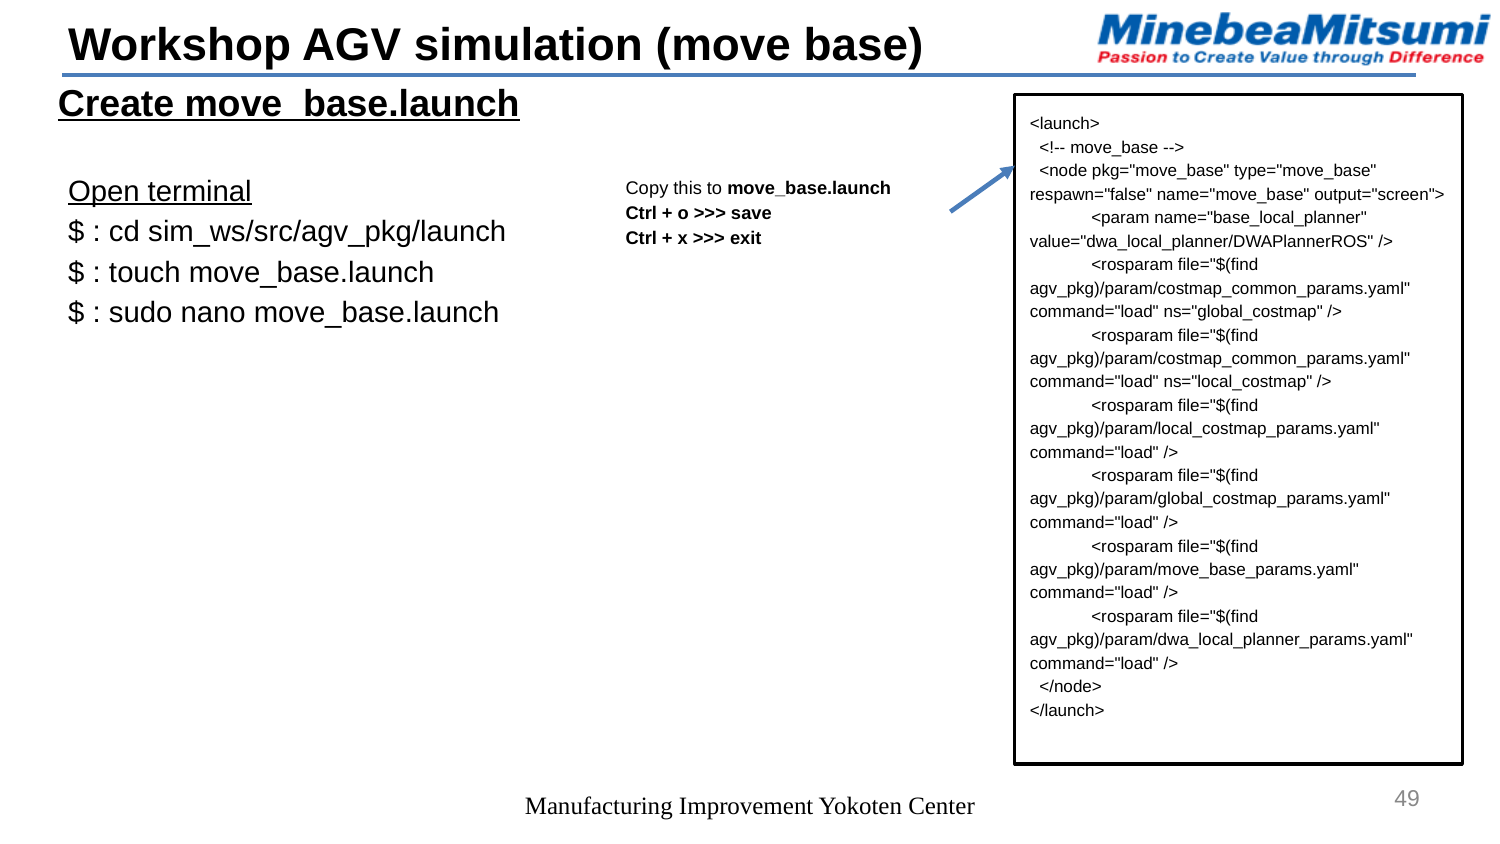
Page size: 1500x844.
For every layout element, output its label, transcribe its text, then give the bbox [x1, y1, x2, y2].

footer Manufacturing Improvement Yokoten Center [461, 782, 1039, 827]
slide_number 49 [1083, 774, 1434, 820]
picture [1095, 1, 1498, 68]
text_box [950, 165, 1016, 212]
text_box Open terminal $ : cd sim_ws/src/agv_pkg/launch $ : touch move_base.launch $ : sudo nano move_base.launch [53, 152, 598, 345]
text_box Copy this to move_base.launch Ctrl + o >>> save Ctrl + x >>> exit [610, 157, 951, 266]
text_box <launch> <!-- move_base --> <node pkg="move_base" type="move_base" respawn="false" name="move_base" output="screen"> <param name="base_local_planner" value="dwa_local_planner/DWAPlannerROS" /> <rosparam file="$(find agv_pkg)/param/costmap_common_params.yaml" command="load" ns="global_costmap" /> <rosparam file="$(find agv_pkg)/param/costmap_common_params.yaml" command="load" ns="local_costmap" /> <rosparam file="$(find agv_pkg)/param/local_costmap_params.yaml" command="load" /> <rosparam file="$(find agv_pkg)/param/global_costmap_params.yaml" command="load" /> <rosparam file="$(find agv_pkg)/param/move_base_params.yaml" command="load" /> <rosparam file="$(find agv_pkg)/param/dwa_local_planner_params.yaml" command="load" /> </node> </launch> [1014, 94, 1463, 764]
text_box Create move_base.launch [42, 64, 976, 140]
text_box Workshop AGV simulation (move base) [53, 0, 976, 64]
